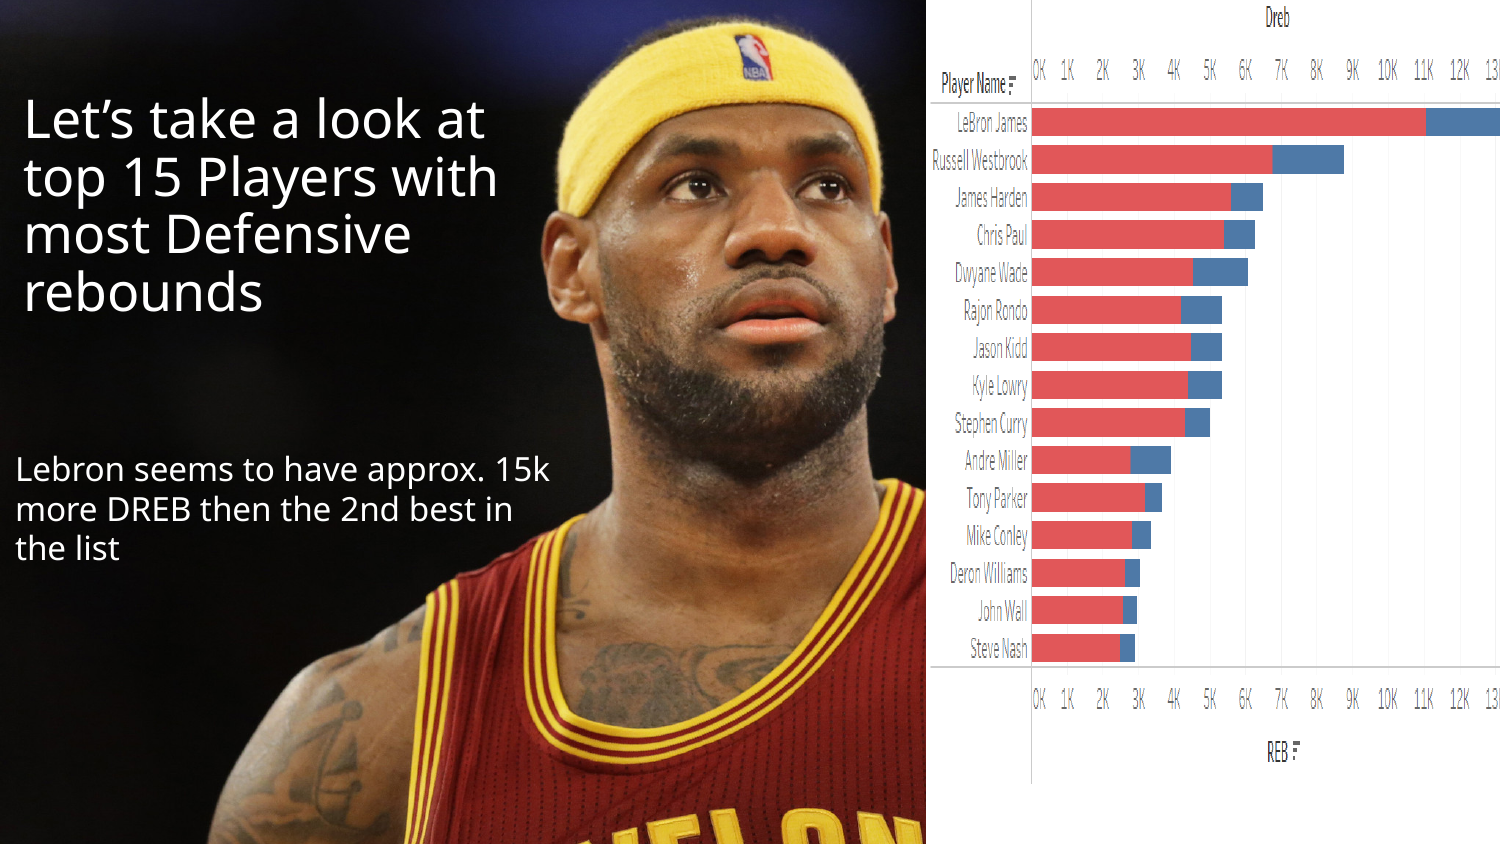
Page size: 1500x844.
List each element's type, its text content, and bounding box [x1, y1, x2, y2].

text_box Lebron seems to have approx. 15k more DREB then the 2nd best in the list [0, 432, 574, 844]
picture [0, 0, 1500, 844]
title Let’s take a look at top 15 Players with most Defensive rebounds [8, 77, 574, 341]
